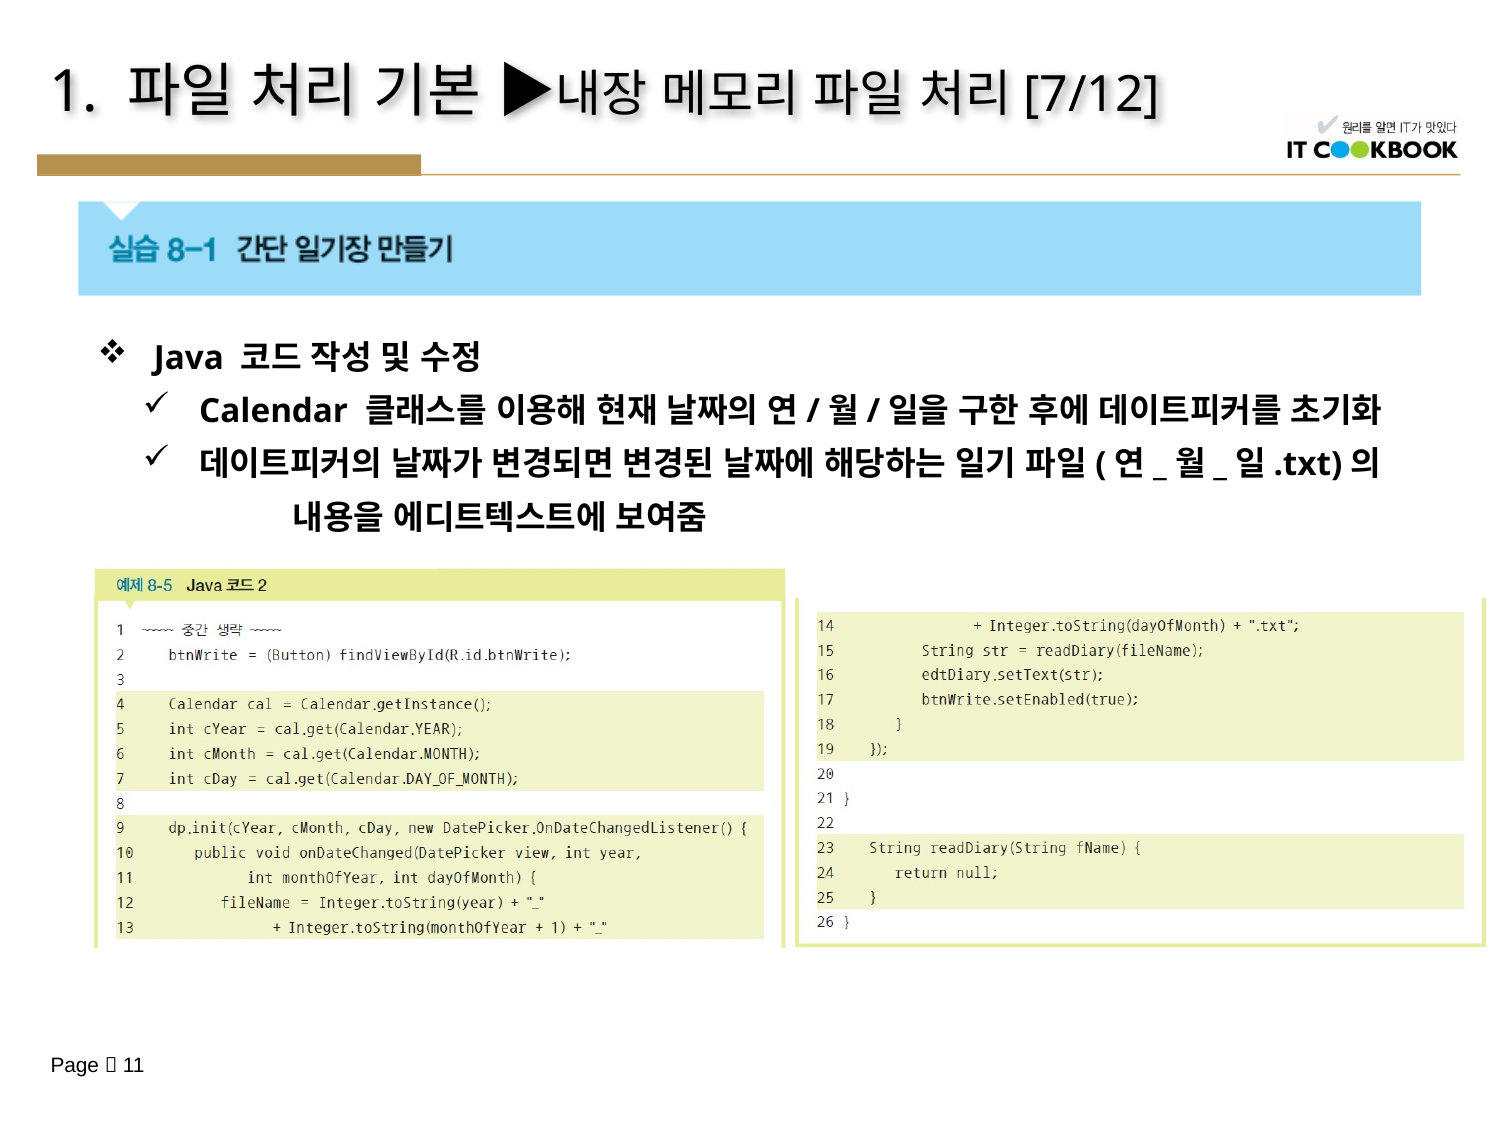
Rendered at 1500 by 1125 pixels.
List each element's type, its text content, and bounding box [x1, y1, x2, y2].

picture [92, 566, 786, 949]
picture [1448, 112, 1461, 160]
title 1. 파일 처리 기본 ▶내장 메모리 파일 처리[7/12] [48, 53, 1448, 161]
picture [77, 197, 1423, 300]
picture [792, 597, 1488, 949]
list Java 코드 작성 및 수정 Calendar 클래스를 이용해 현재 날짜의 연/월/일을 구한 후에 데이트피커를 초기화 데이트피커의 날짜가 변경되면 변경된 날짜에 해당하는 일기 파일(연_월_일.txt)의 내용을 에디트텍스트에 보여줌 [54, 335, 1500, 1051]
